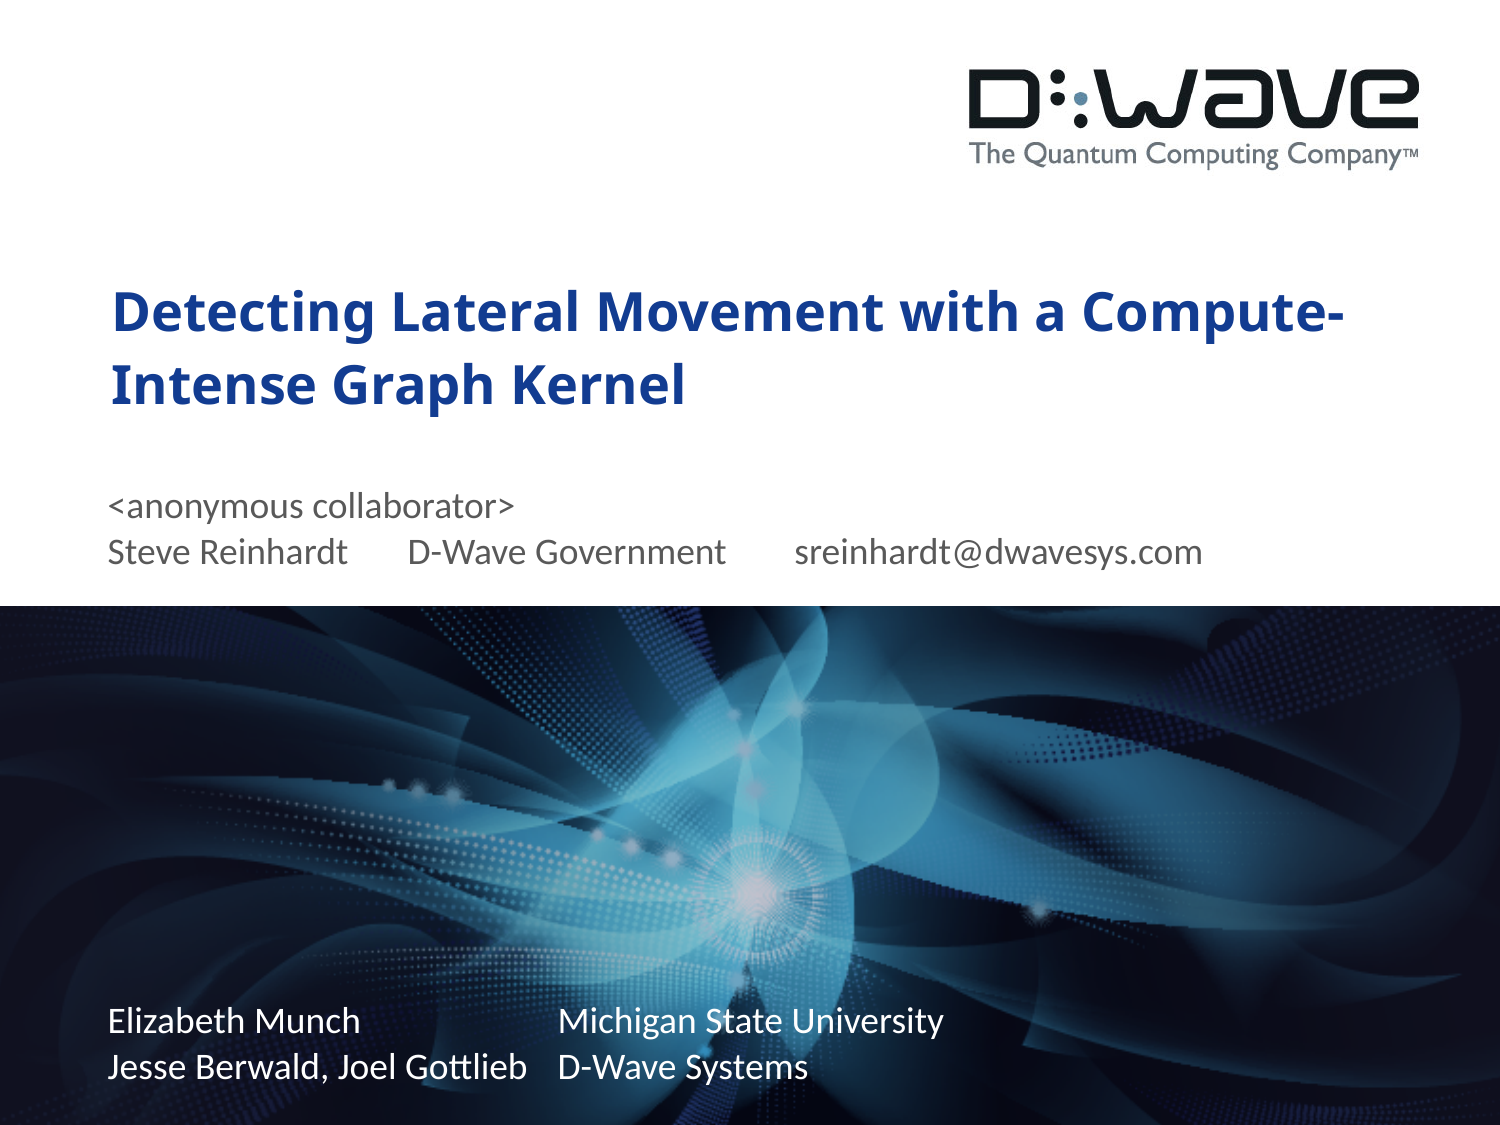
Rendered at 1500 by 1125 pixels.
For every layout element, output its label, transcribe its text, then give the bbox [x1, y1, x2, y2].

subtitle <anonymous collaborator> Steve Reinhardt D-Wave Government sreinhardt@dwavesys.com [93, 482, 1428, 634]
picture [0, 606, 1500, 1125]
picture [950, 50, 1435, 181]
text_box Elizabeth Munch Michigan State University Jesse Berwald, Joel Gottlieb D-Wave Systems [93, 997, 1428, 1125]
title Detecting Lateral Movement with a Compute-Intense Graph Kernel [96, 265, 1428, 428]
